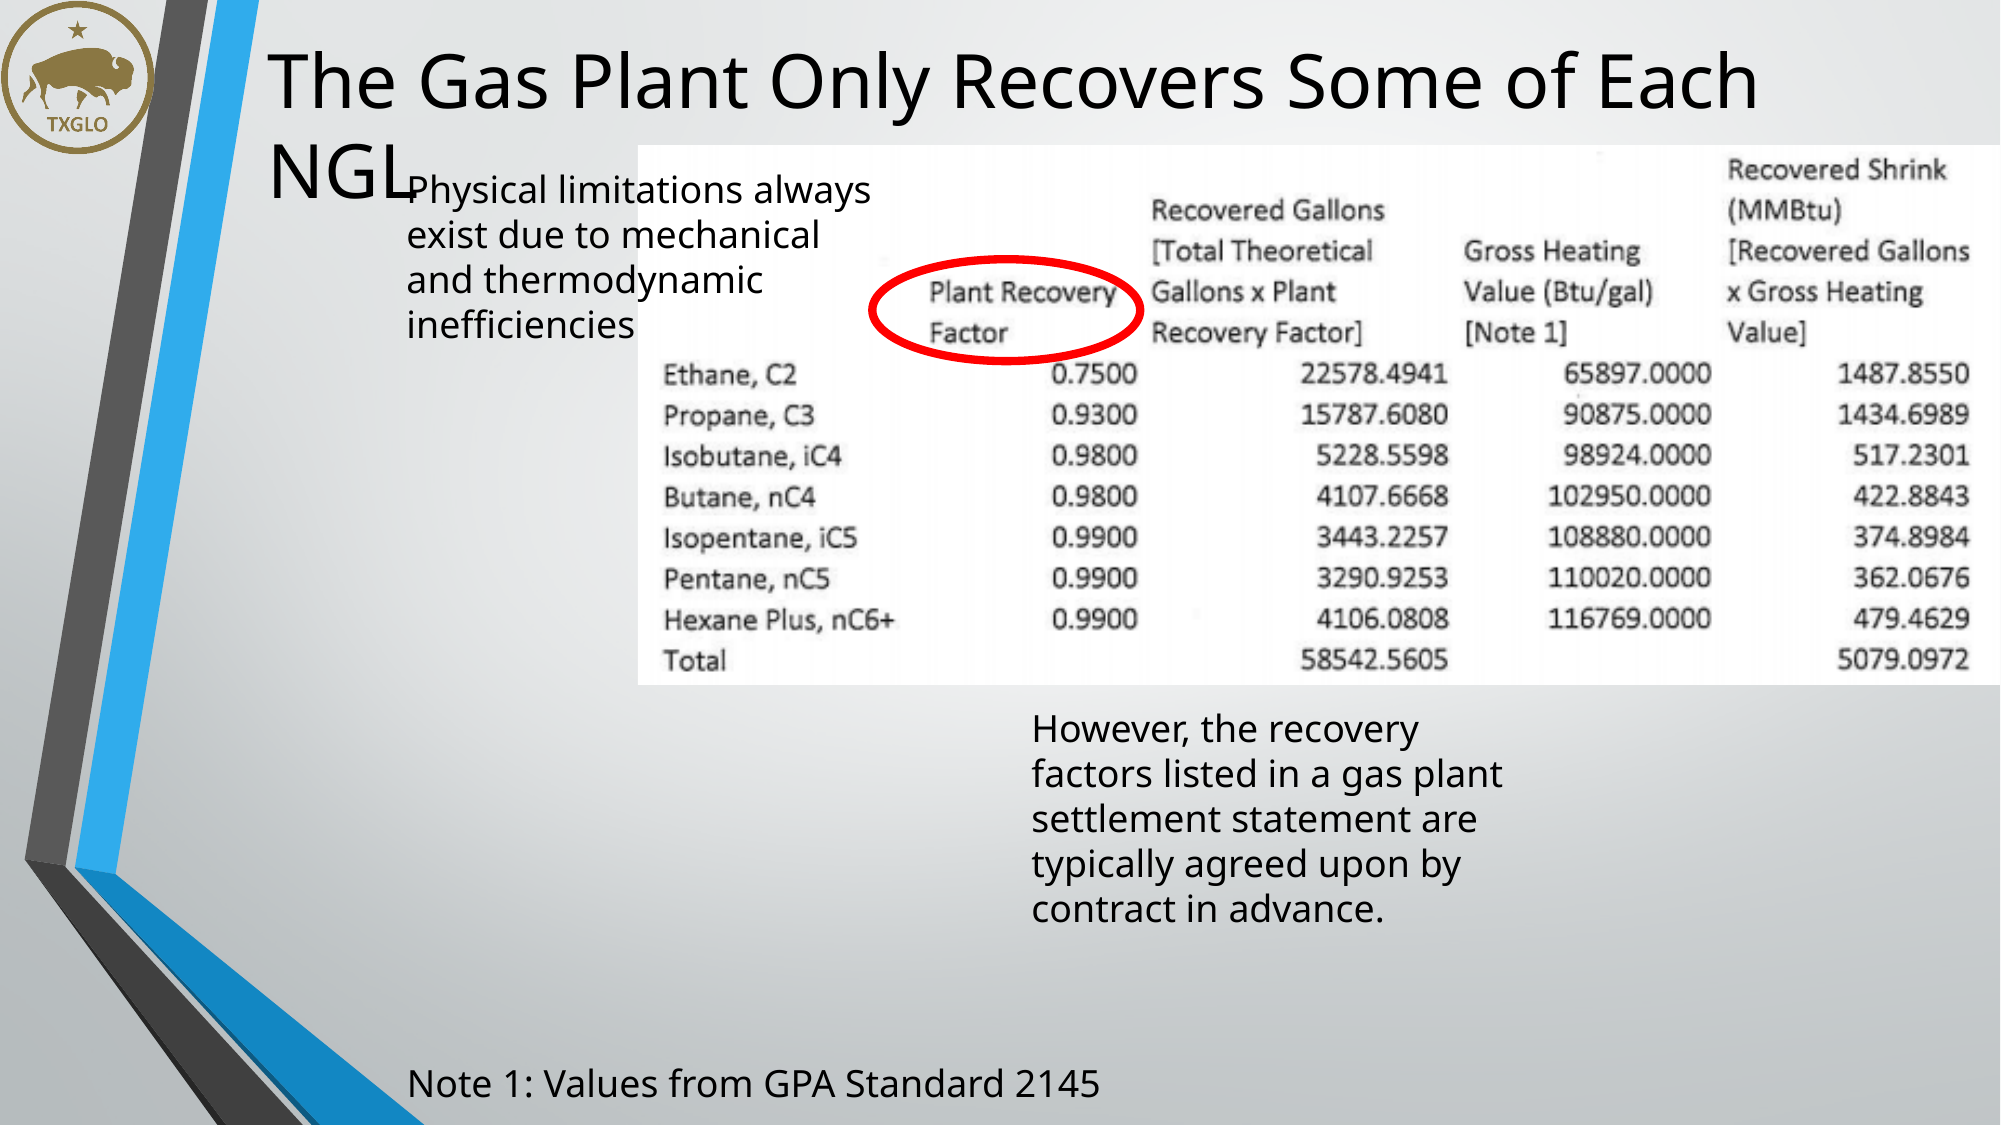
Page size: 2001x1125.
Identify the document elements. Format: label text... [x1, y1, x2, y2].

text_box However, the recovery factors listed in a gas plant settlement statement are typically agreed upon by contract in advance. [1016, 697, 1530, 938]
picture [637, 145, 2000, 685]
picture [0, 0, 155, 156]
text_box Physical limitations always exist due to mechanical and thermodynamic inefficiencies [391, 158, 637, 354]
text_box Note 1: Values from GPA Standard 2145 [392, 1052, 1117, 1113]
text_box The Gas Plant Only Recovers Some of Each NGL [253, 26, 1811, 222]
